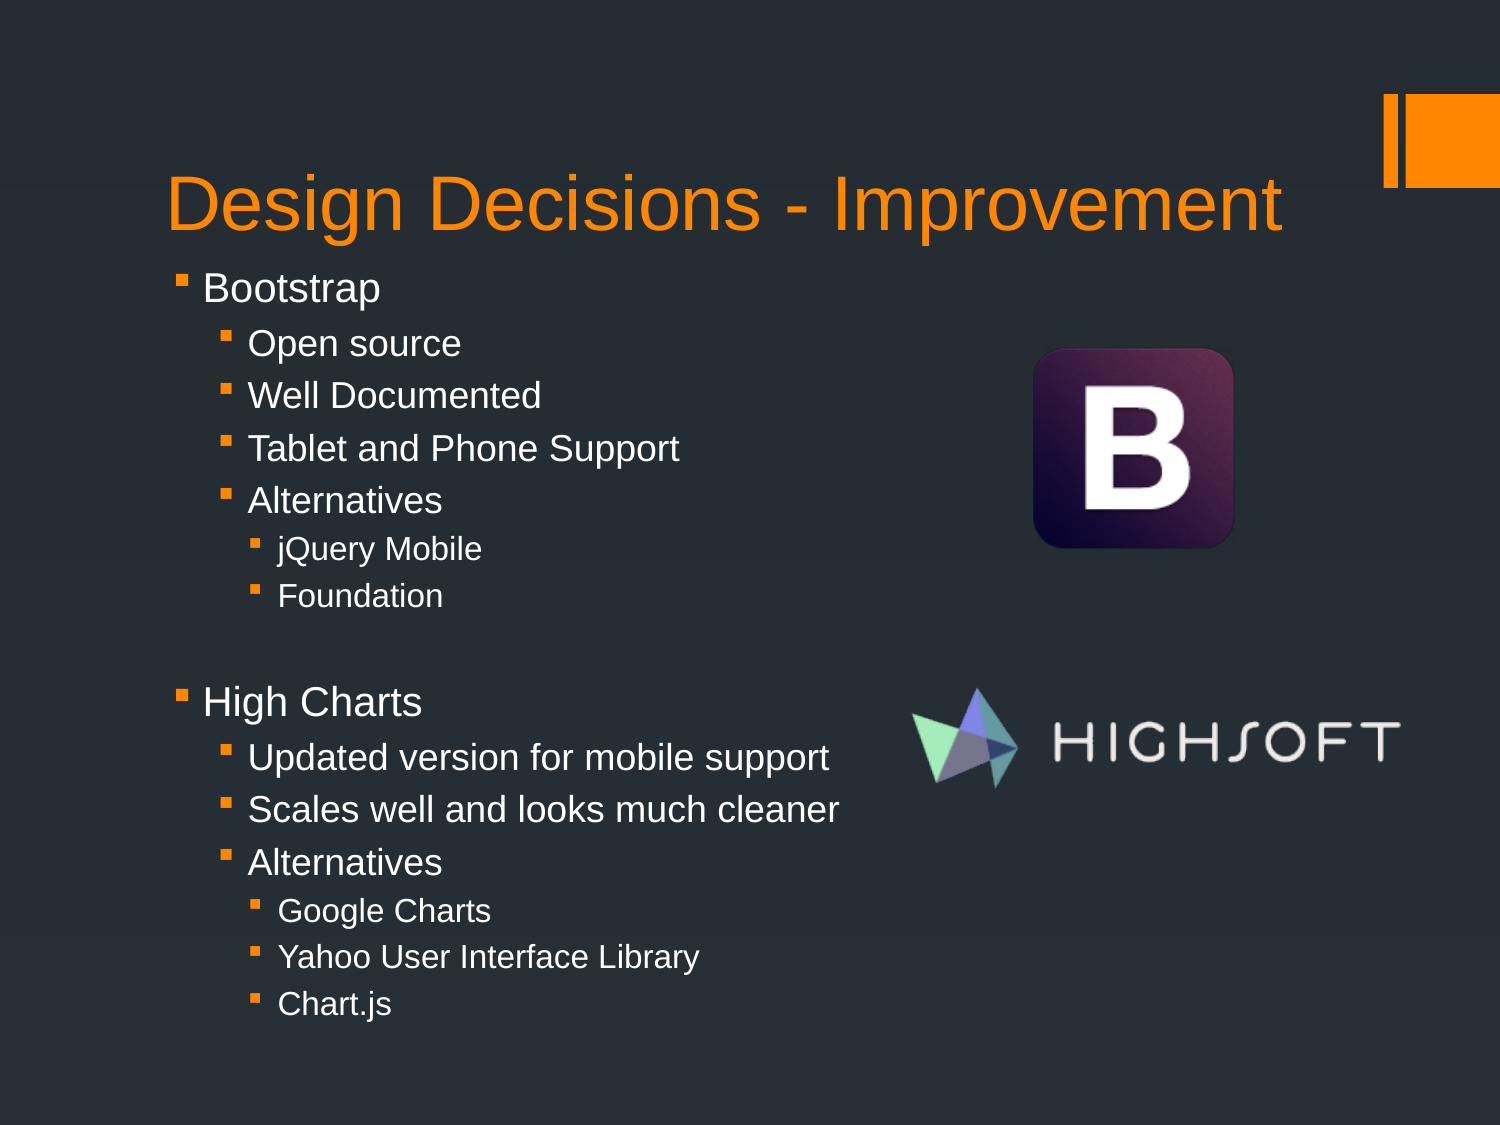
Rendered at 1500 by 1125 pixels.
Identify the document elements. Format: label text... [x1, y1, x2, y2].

title Design Decisions - Improvement [150, 64, 1350, 253]
picture [835, 252, 1500, 856]
list Bootstrap Open source Well Documented Tablet and Phone Support Alternatives jQuery Mobile Foundation High Charts Updated version for mobile support Scales well and looks much cleaner Alternatives Google Charts Yahoo User Interface Library Chart.js [150, 253, 1350, 1071]
